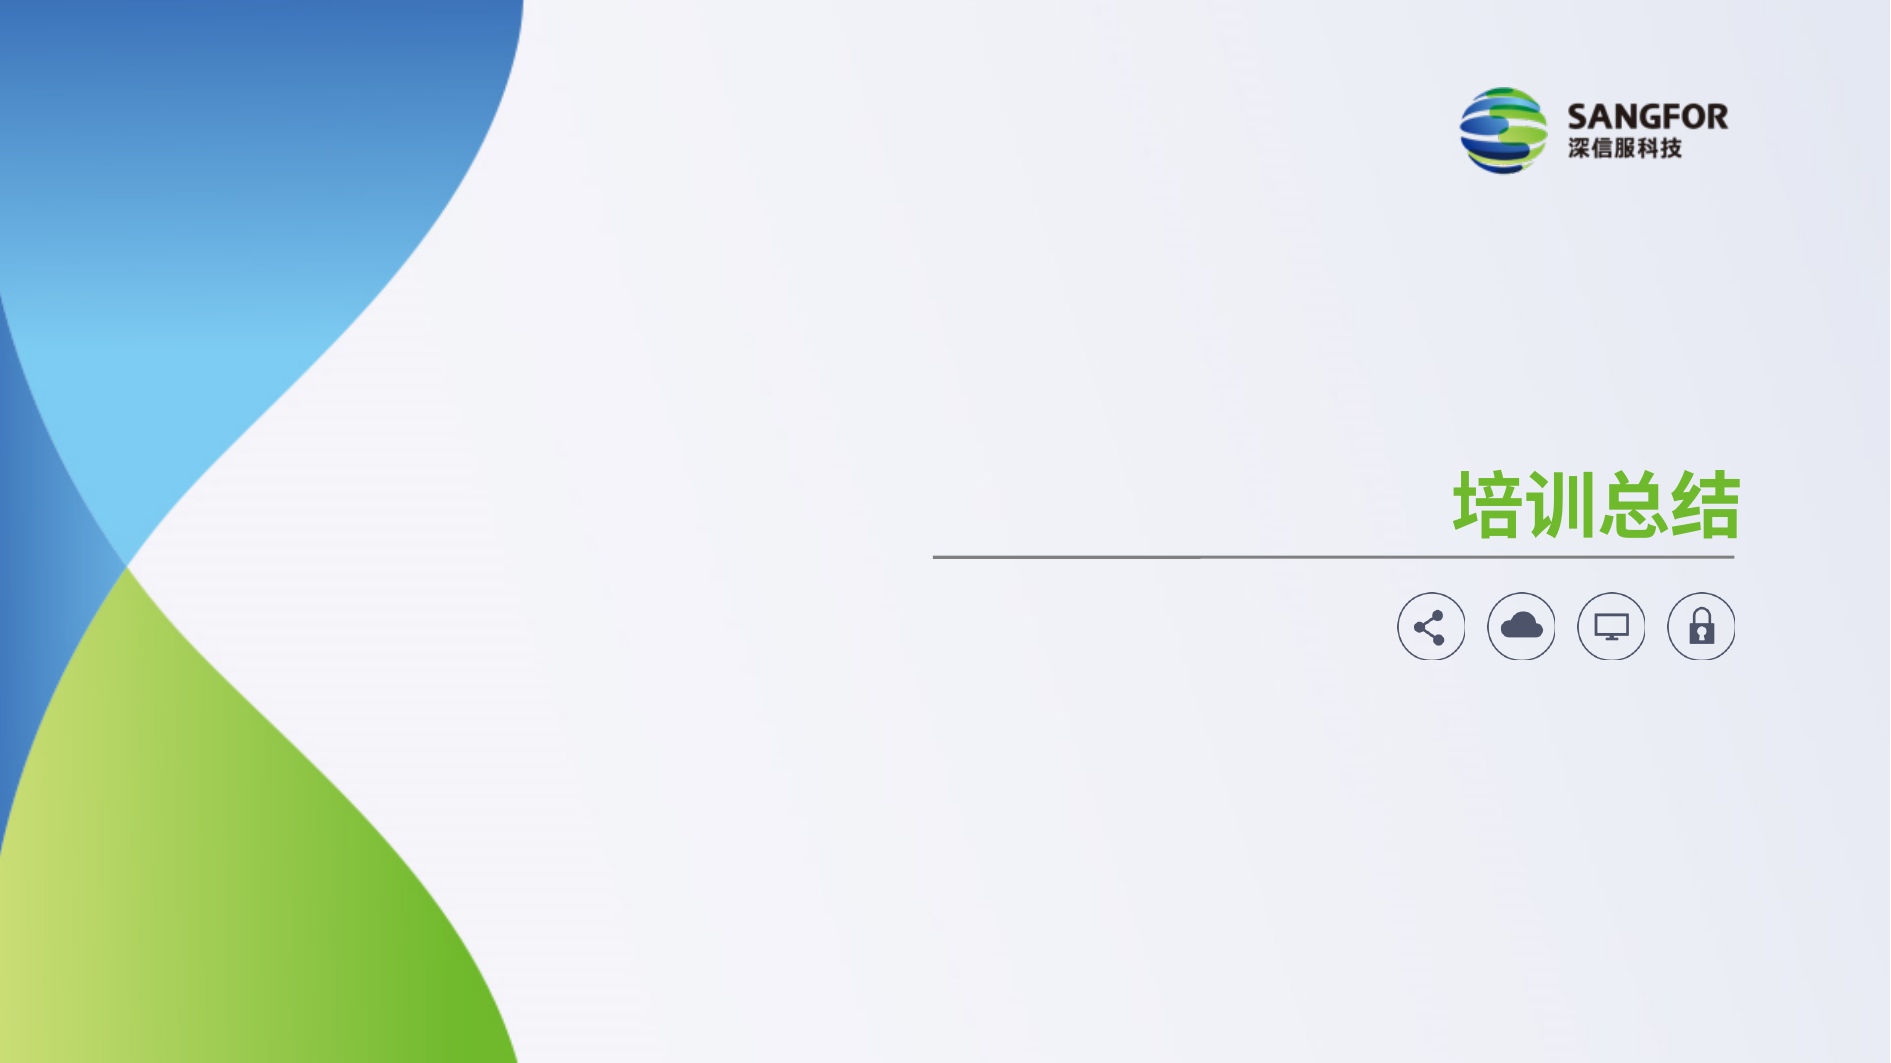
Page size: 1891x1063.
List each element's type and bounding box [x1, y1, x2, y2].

text_box [1397, 592, 1735, 660]
picture [0, 0, 1891, 1063]
